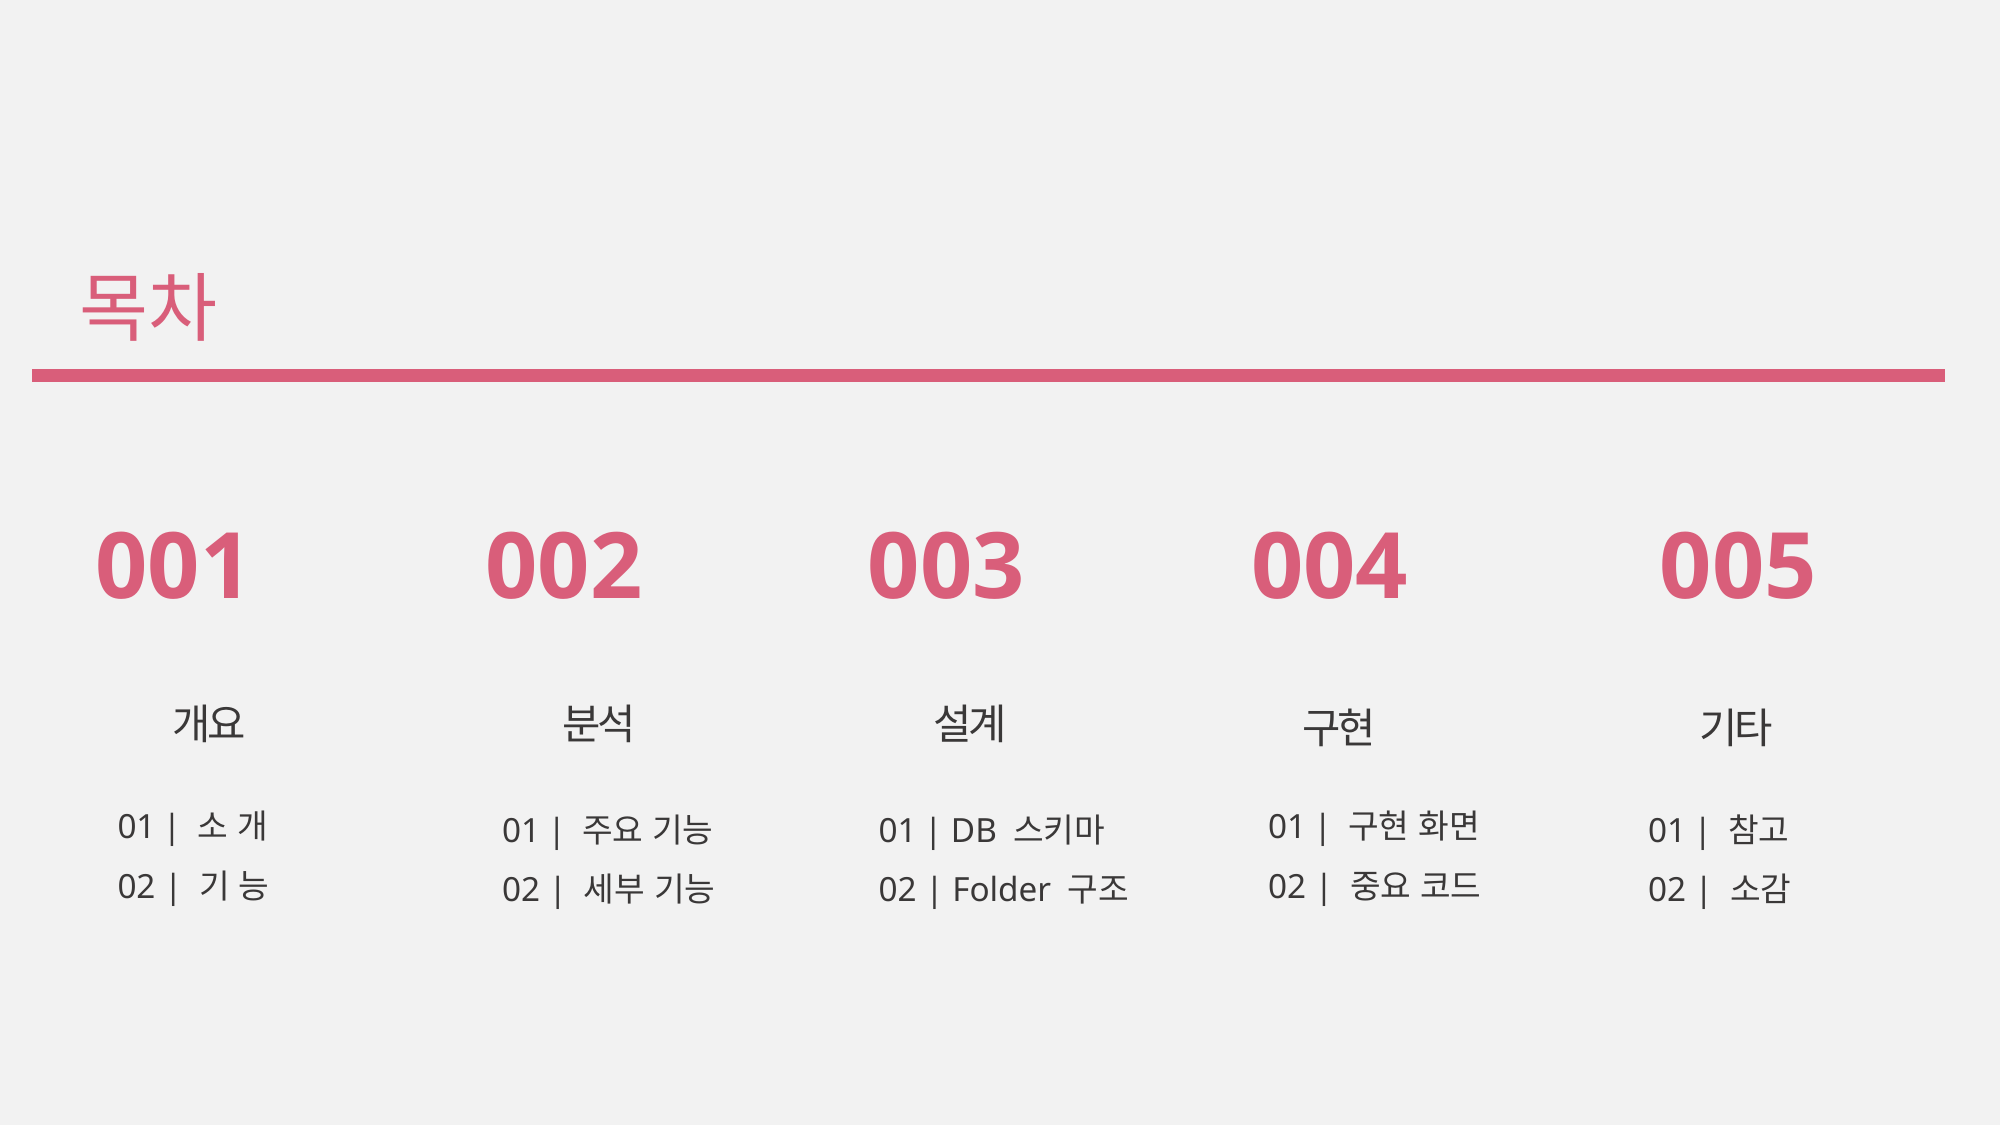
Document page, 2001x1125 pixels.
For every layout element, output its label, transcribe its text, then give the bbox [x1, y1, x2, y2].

text_box 01 | 소 개 02 | 기 능 [102, 777, 445, 913]
text_box 01 | 참고 02 | 소감 [1633, 781, 1806, 916]
text_box 분석 [547, 690, 652, 756]
text_box 01 | DB 스키마 02 | Folder 구조 [863, 781, 1144, 916]
text_box 설계 [918, 690, 1022, 756]
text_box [102, 499, 1843, 626]
text_box 기타 [1684, 694, 1793, 760]
text_box 목차 [64, 253, 233, 358]
text_box 01 | 구현 화면 02 | 중요 코드 [1253, 777, 1497, 913]
text_box 구현 [1287, 694, 1401, 760]
text_box 01 | 주요 기능 02 | 세부 기능 [487, 781, 731, 916]
text_box 개요 [158, 690, 262, 756]
